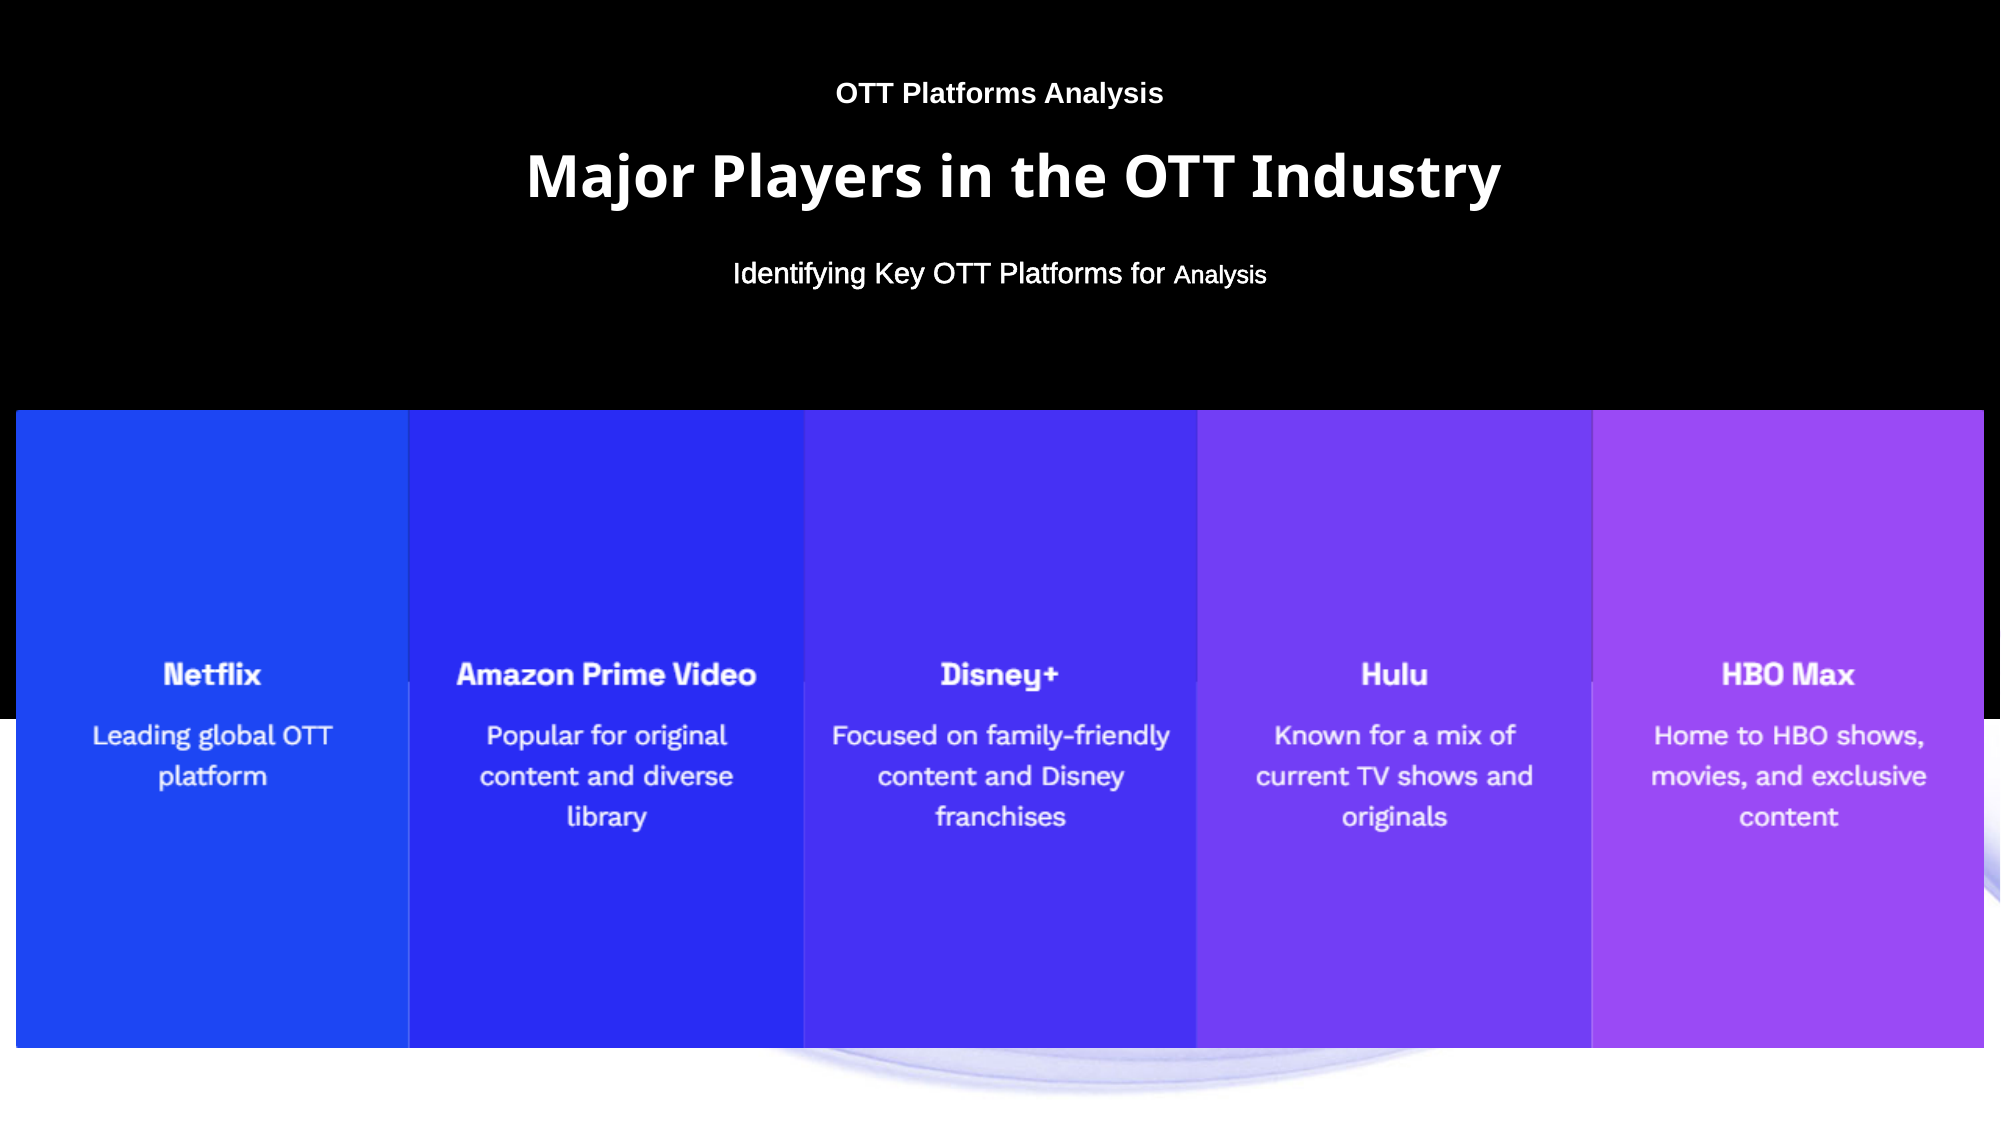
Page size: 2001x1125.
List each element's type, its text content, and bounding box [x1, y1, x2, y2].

text_box Identifying Key OTT Platforms for Analysis [717, 246, 1283, 297]
text_box Major Players in the OTT Industry [510, 131, 1517, 217]
picture [0, 0, 2001, 1125]
text_box [0, 0, 2000, 719]
text_box OTT Platforms Analysis [820, 67, 1180, 117]
